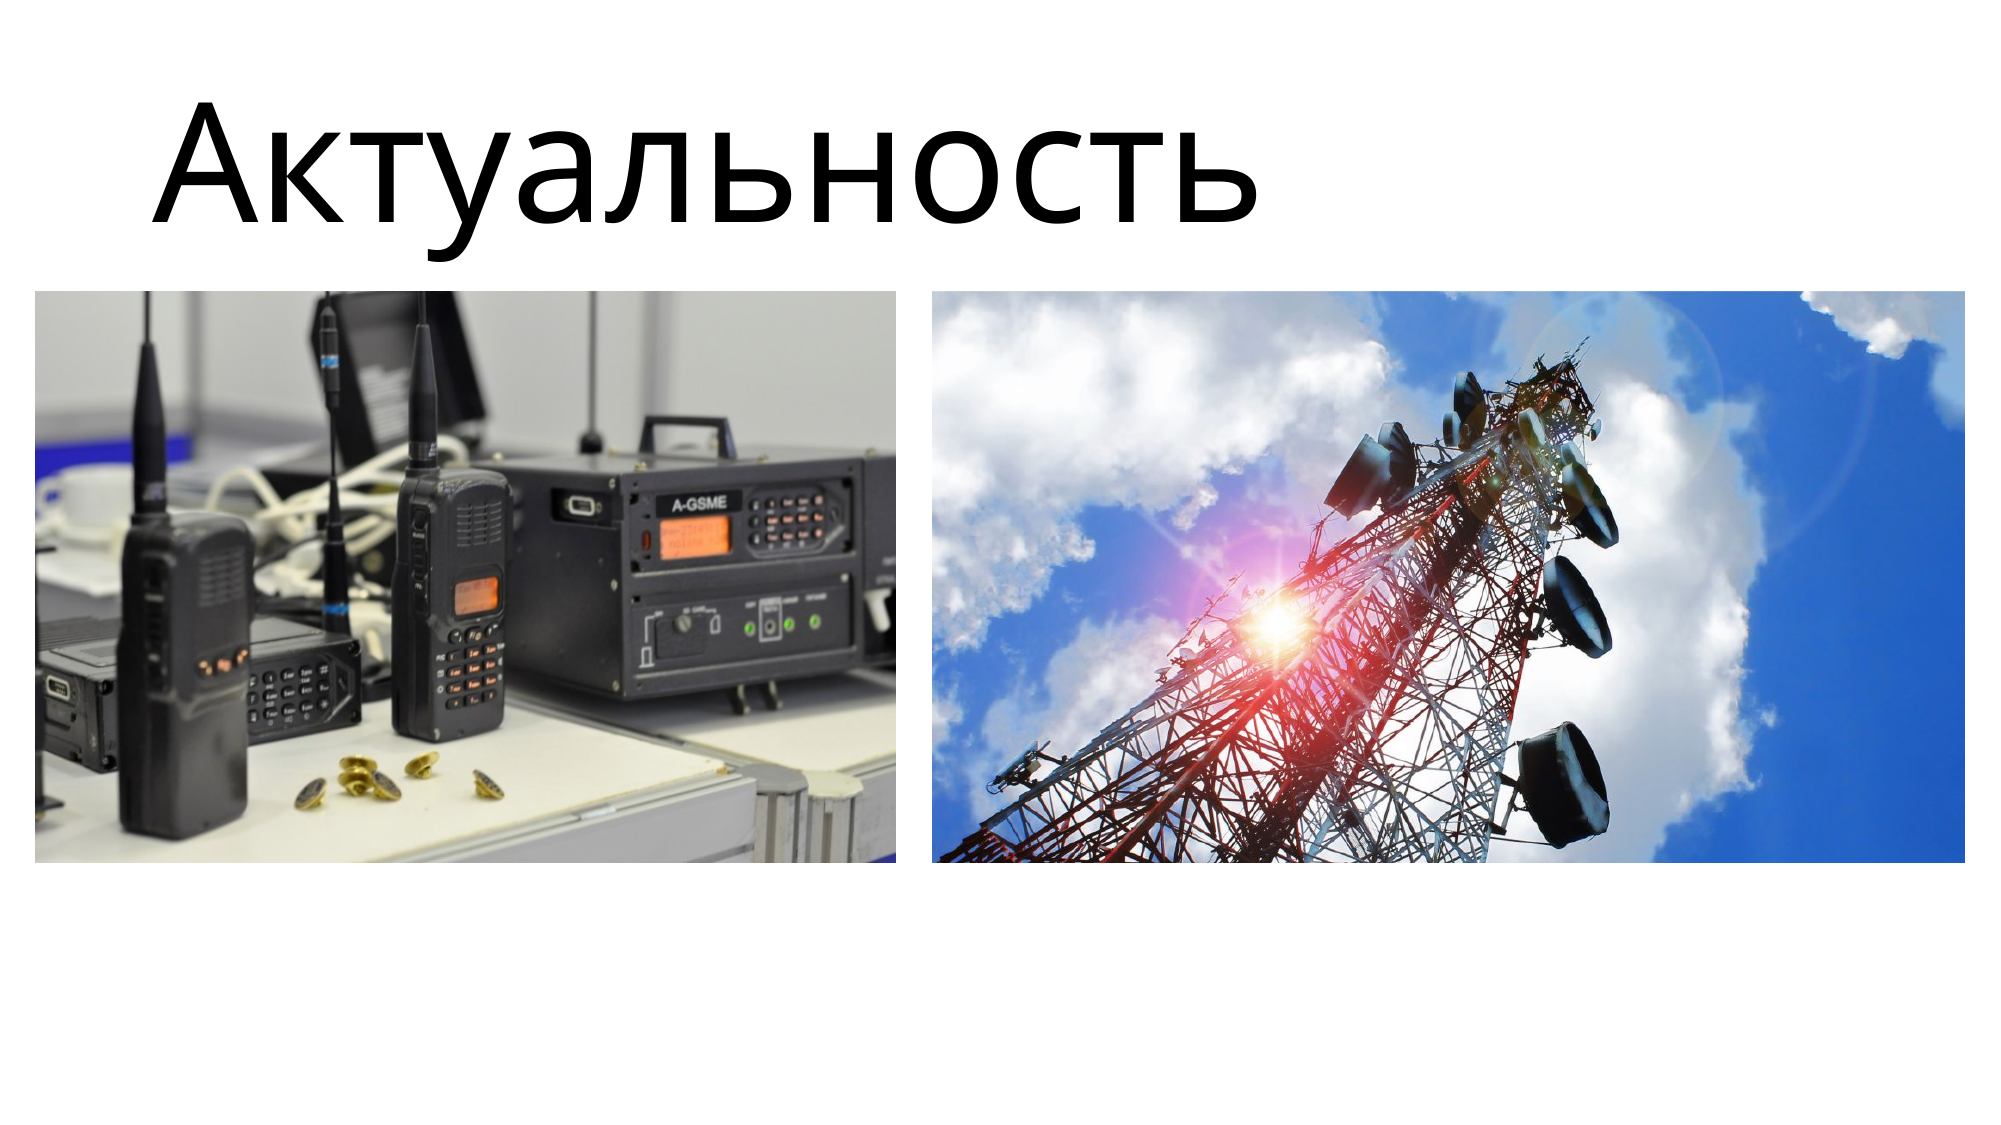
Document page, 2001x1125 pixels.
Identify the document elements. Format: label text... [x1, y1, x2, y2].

picture [35, 291, 896, 863]
title Актуальность [137, 59, 1863, 278]
picture [932, 291, 1965, 863]
